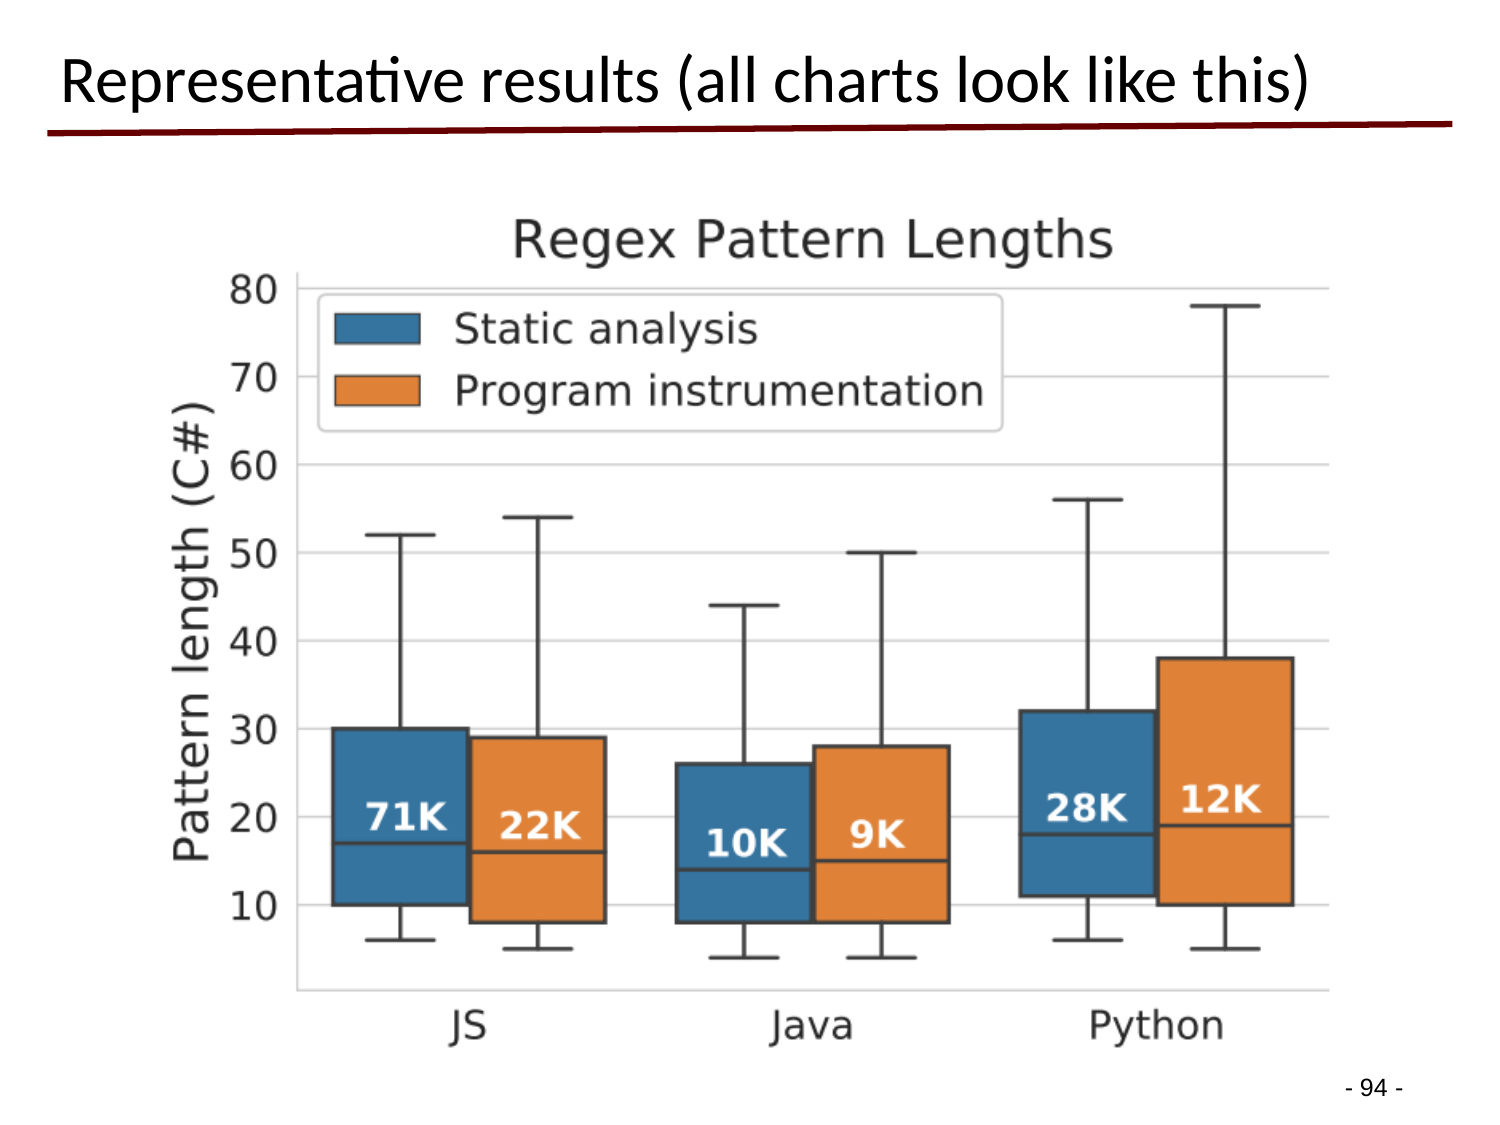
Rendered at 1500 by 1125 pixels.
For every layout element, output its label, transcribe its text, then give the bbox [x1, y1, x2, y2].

picture [140, 170, 1360, 1070]
title Representative results (all charts look like this) [45, 19, 1366, 125]
